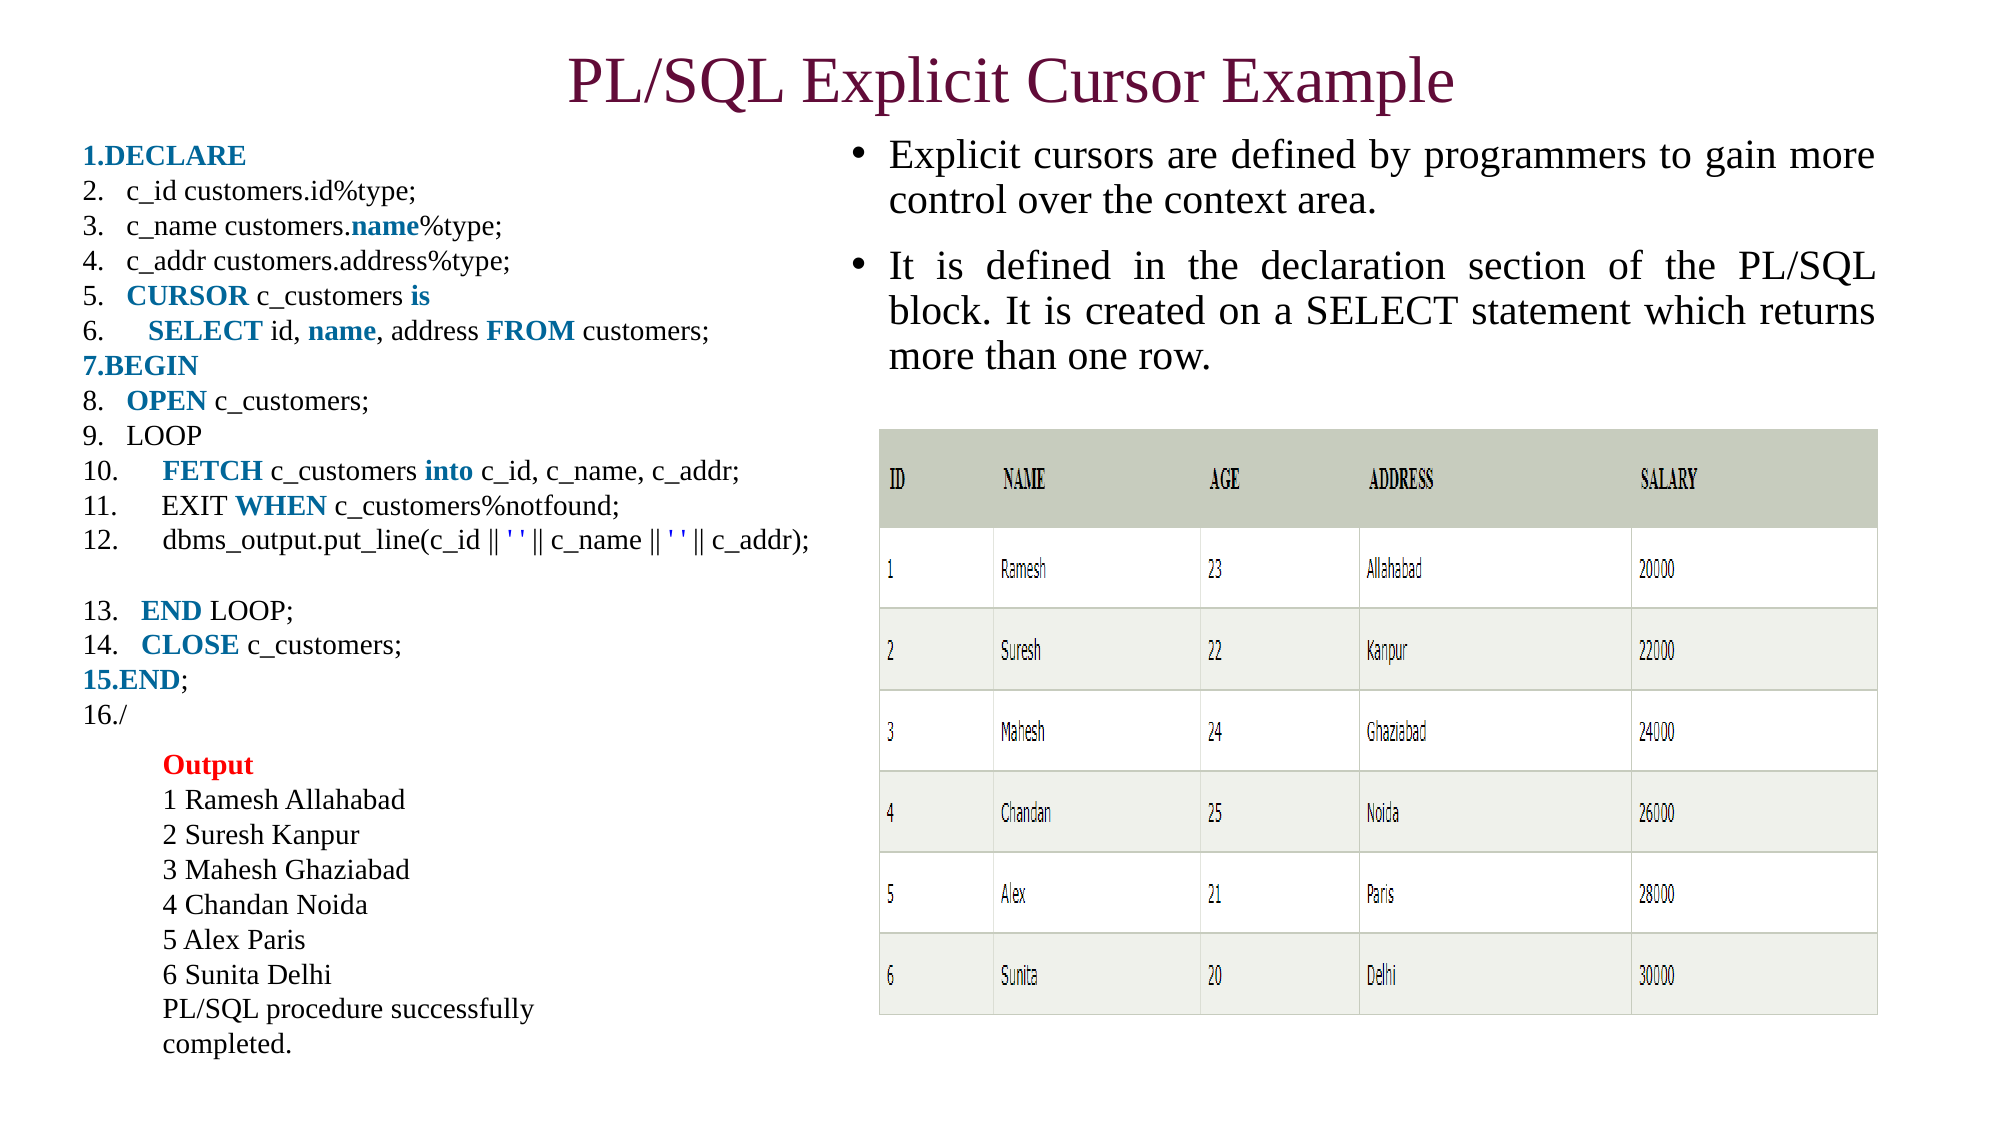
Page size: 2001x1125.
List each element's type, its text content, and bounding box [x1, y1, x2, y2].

title PL/SQL Explicit Cursor Example [292, 37, 1732, 125]
list Explicit cursors are defined by programmers to gain more control over the context area. It is defined in the declaration section of the PL/SQL block. It is created on a SELECT statement which returns more than one row. [836, 124, 1892, 958]
picture [873, 415, 1892, 1045]
text_box Output 1 Ramesh Allahabad 2 Suresh Kanpur 3 Mahesh Ghaziabad 4 Chandan Noida 5 Alex Paris 6 Sunita Delhi PL/SQL procedure successfully completed. [152, 739, 685, 1065]
text_box DECLARE c_id customers.id%type; c_name customers.name%type; c_addr customers.address%type; CURSOR c_customers is SELECT id, name, address FROM customers; BEGIN OPEN c_customers; LOOP FETCH c_customers into c_id, c_name, c_addr; EXIT WHEN c_customers%notfound; dbms_output.put_line(c_id || ' ' || c_name || ' ' || c_addr); END LOOP; CLOSE c_customers; END; / [67, 128, 836, 738]
